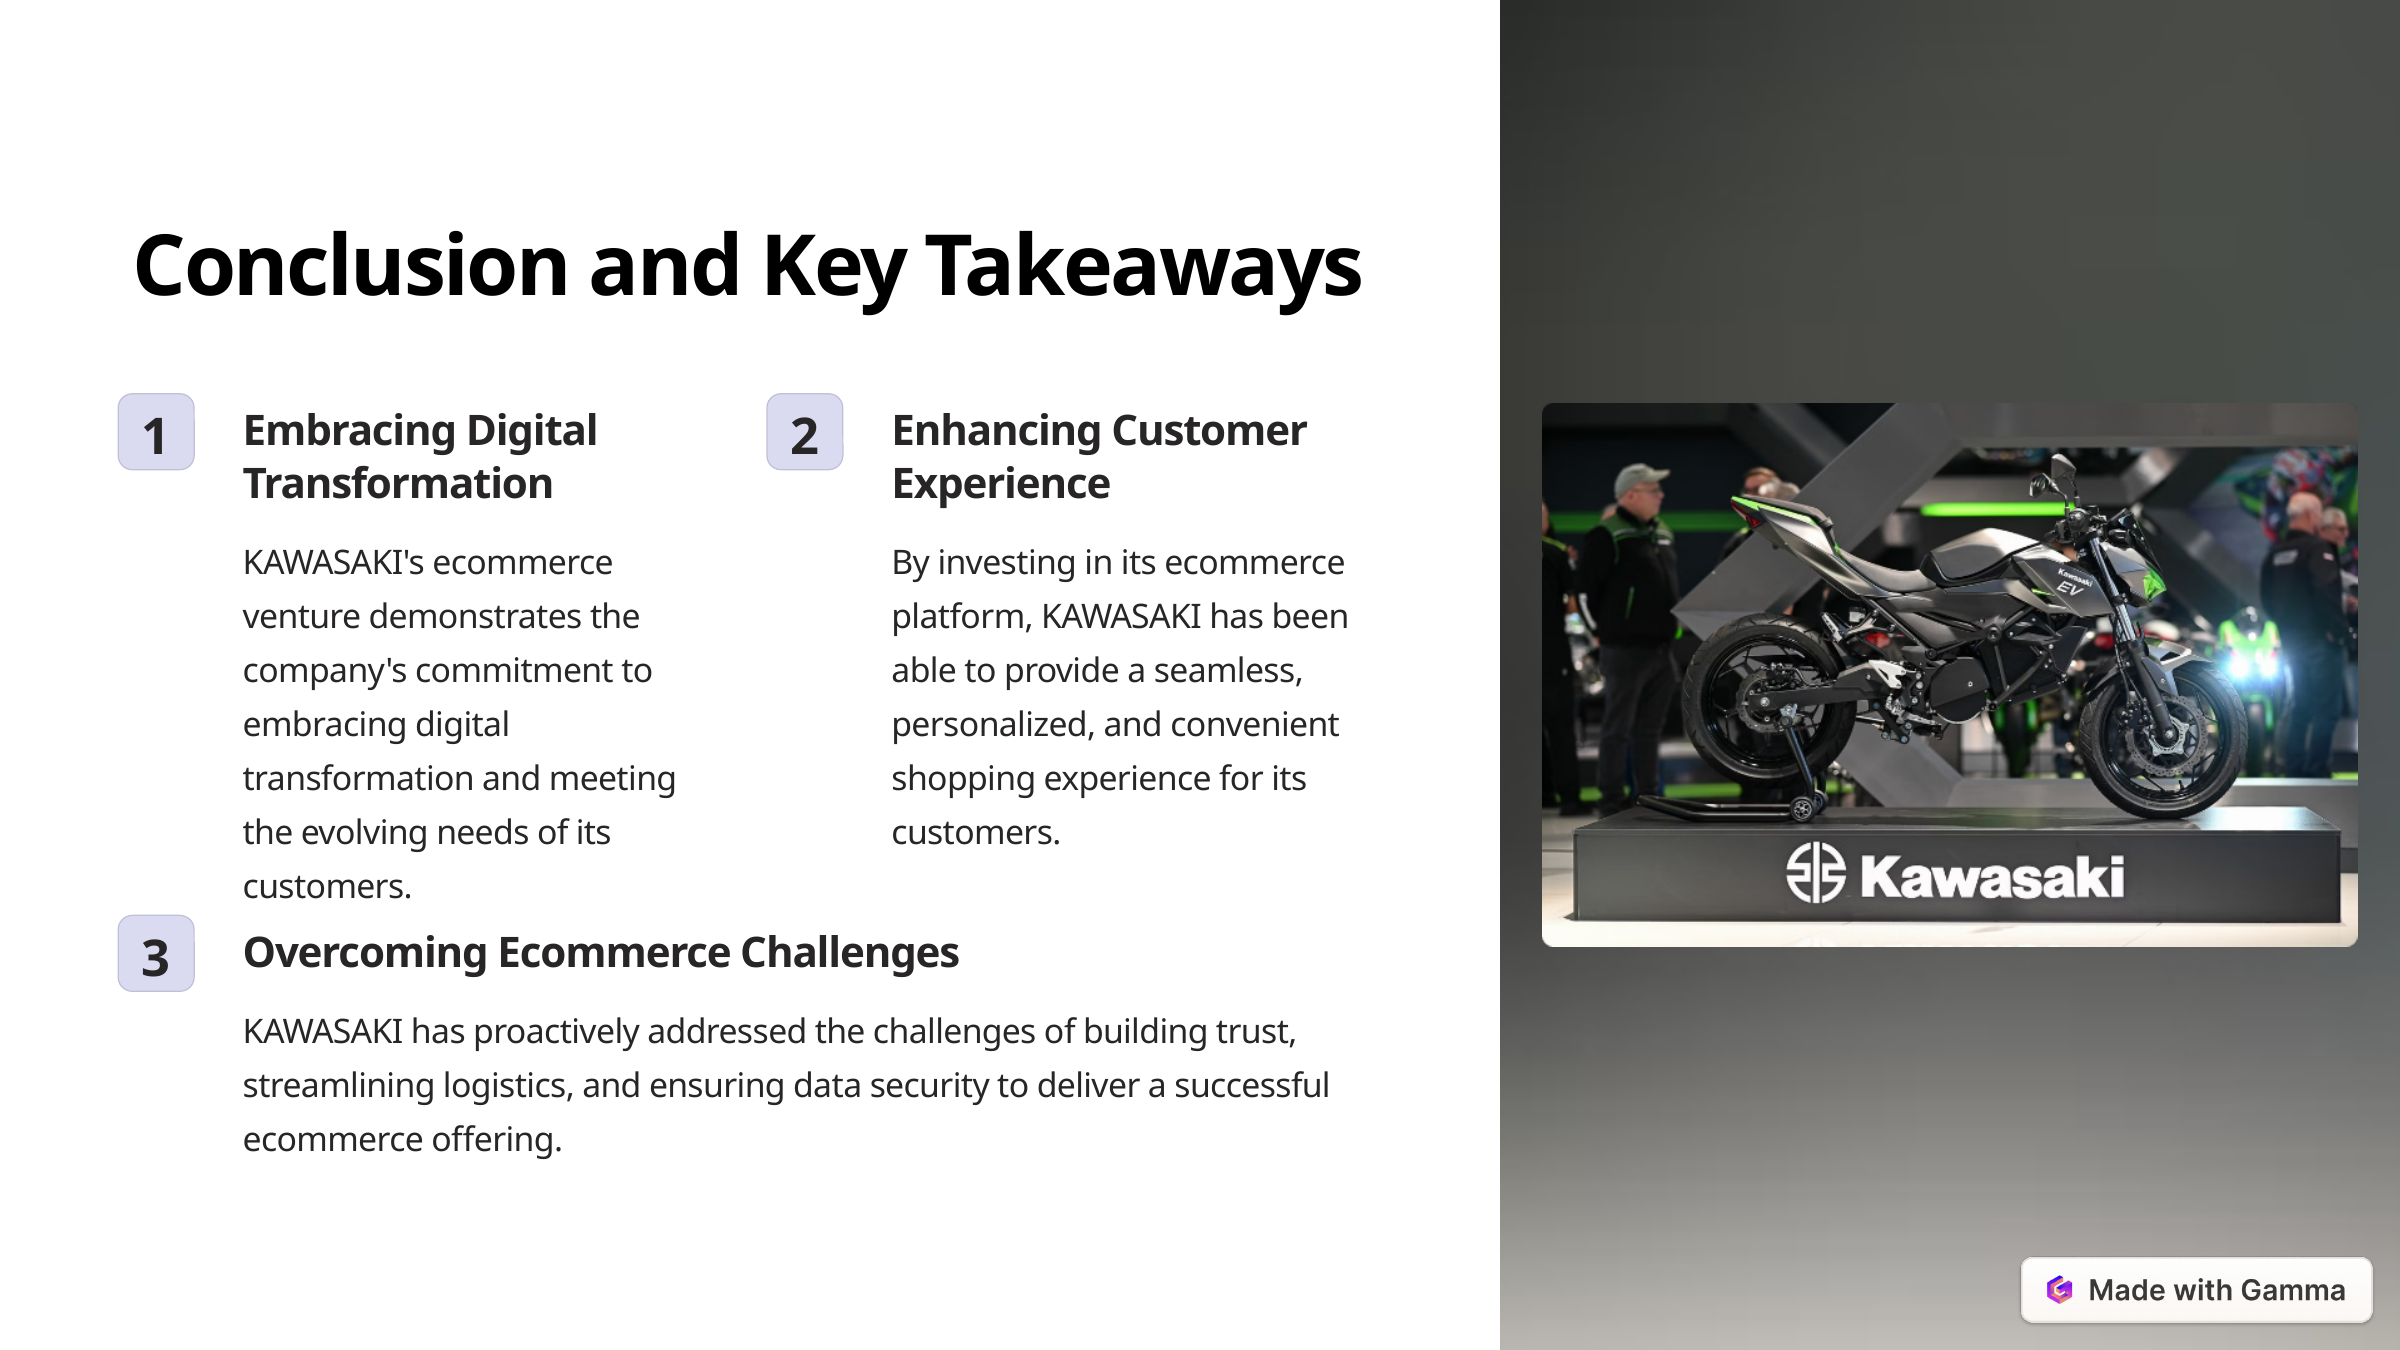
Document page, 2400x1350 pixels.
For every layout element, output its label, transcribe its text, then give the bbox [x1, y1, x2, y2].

text_box [118, 393, 195, 470]
text_box Embracing Digital Transformation [227, 393, 734, 500]
picture [1499, 0, 2400, 1350]
text_box [118, 915, 195, 992]
text_box Enhancing Customer Experience [876, 393, 1382, 500]
text_box 1 [145, 406, 167, 457]
text_box [766, 393, 843, 470]
text_box KAWASAKI has proactively addressed the challenges of building trust, streamlining logistics, and ensuring data security to deliver a successful ecommerce offering. [227, 988, 1382, 1151]
text_box By investing in its ecommerce platform, KAWASAKI has been able to provide a seamless, personalized, and convenient shopping experience for its customers. [876, 519, 1382, 844]
text_box [0, 0, 1499, 1350]
text_box 2 [789, 406, 821, 457]
text_box Overcoming Ecommerce Challenges [227, 915, 937, 969]
text_box KAWASAKI's ecommerce venture demonstrates the company's commitment to embracing digital transformation and meeting the evolving needs of its customers. [227, 519, 734, 844]
text_box Conclusion and Key Takeaways [118, 199, 1349, 306]
text_box 3 [140, 927, 172, 979]
